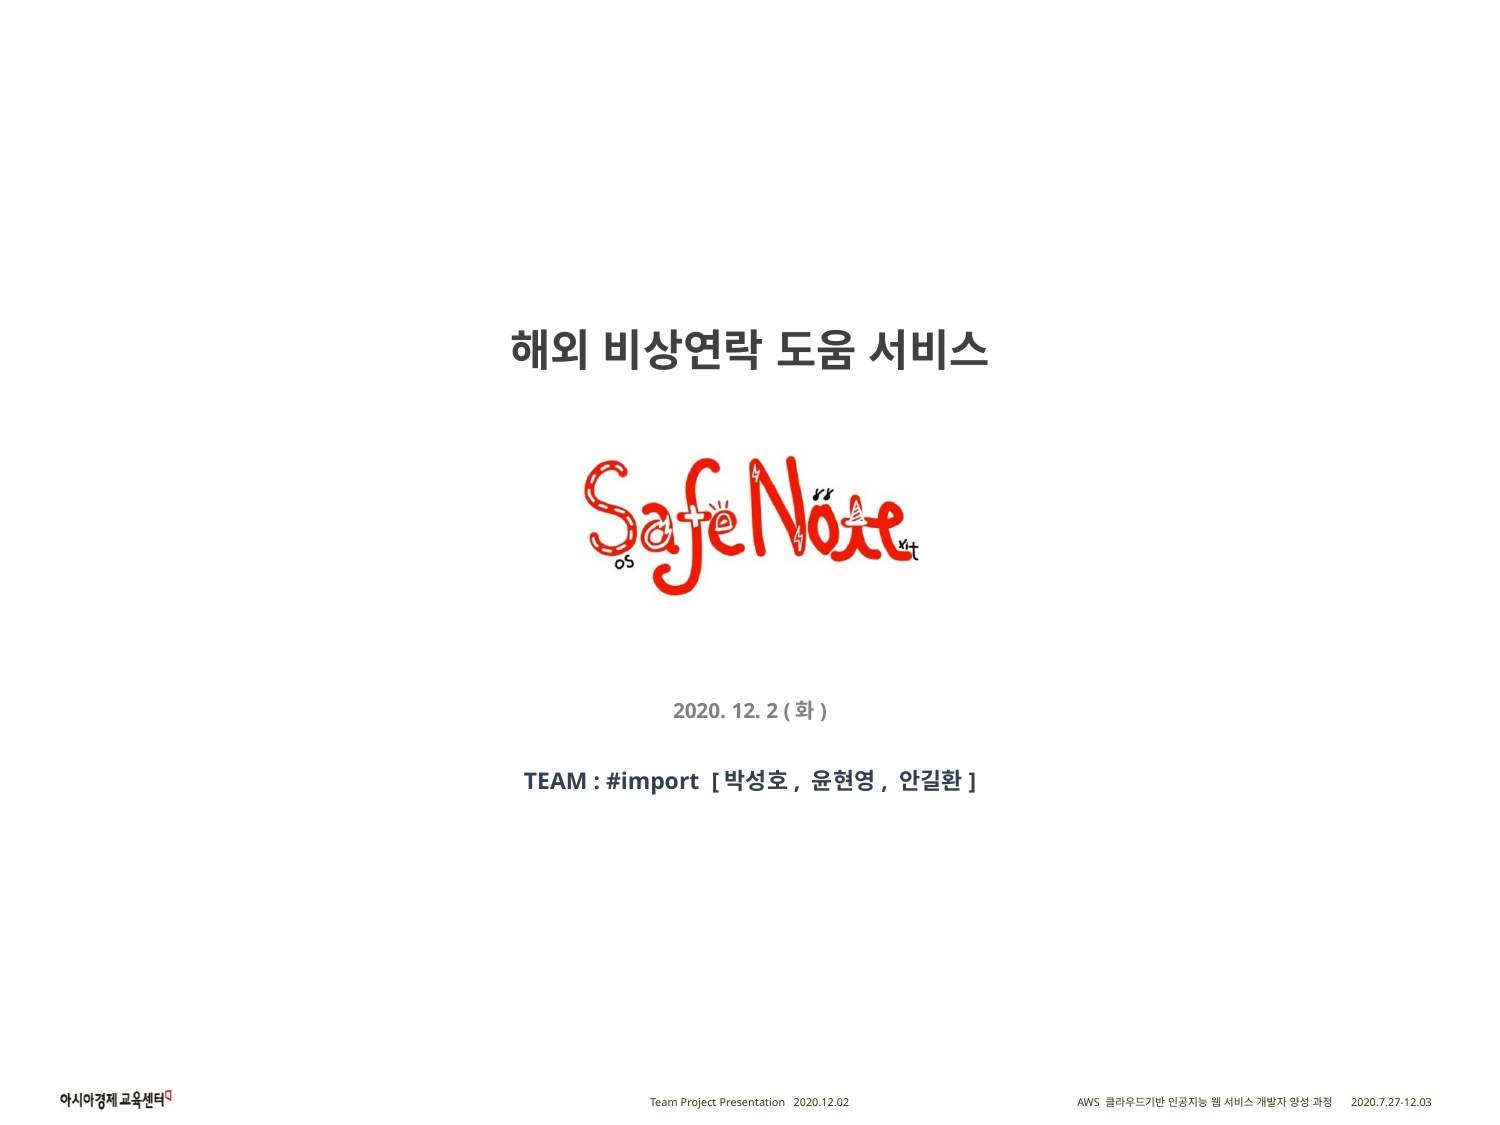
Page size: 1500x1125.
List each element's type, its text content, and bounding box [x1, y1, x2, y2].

picture [59, 1088, 174, 1112]
text_box 2020. 12. 2 (화) [0, 678, 1500, 731]
picture [553, 404, 947, 626]
text_box TEAM : #import [박성호, 윤현영, 안길환] [0, 746, 1500, 802]
text_box 해외 비상연락 도움 서비스 [0, 289, 1500, 383]
